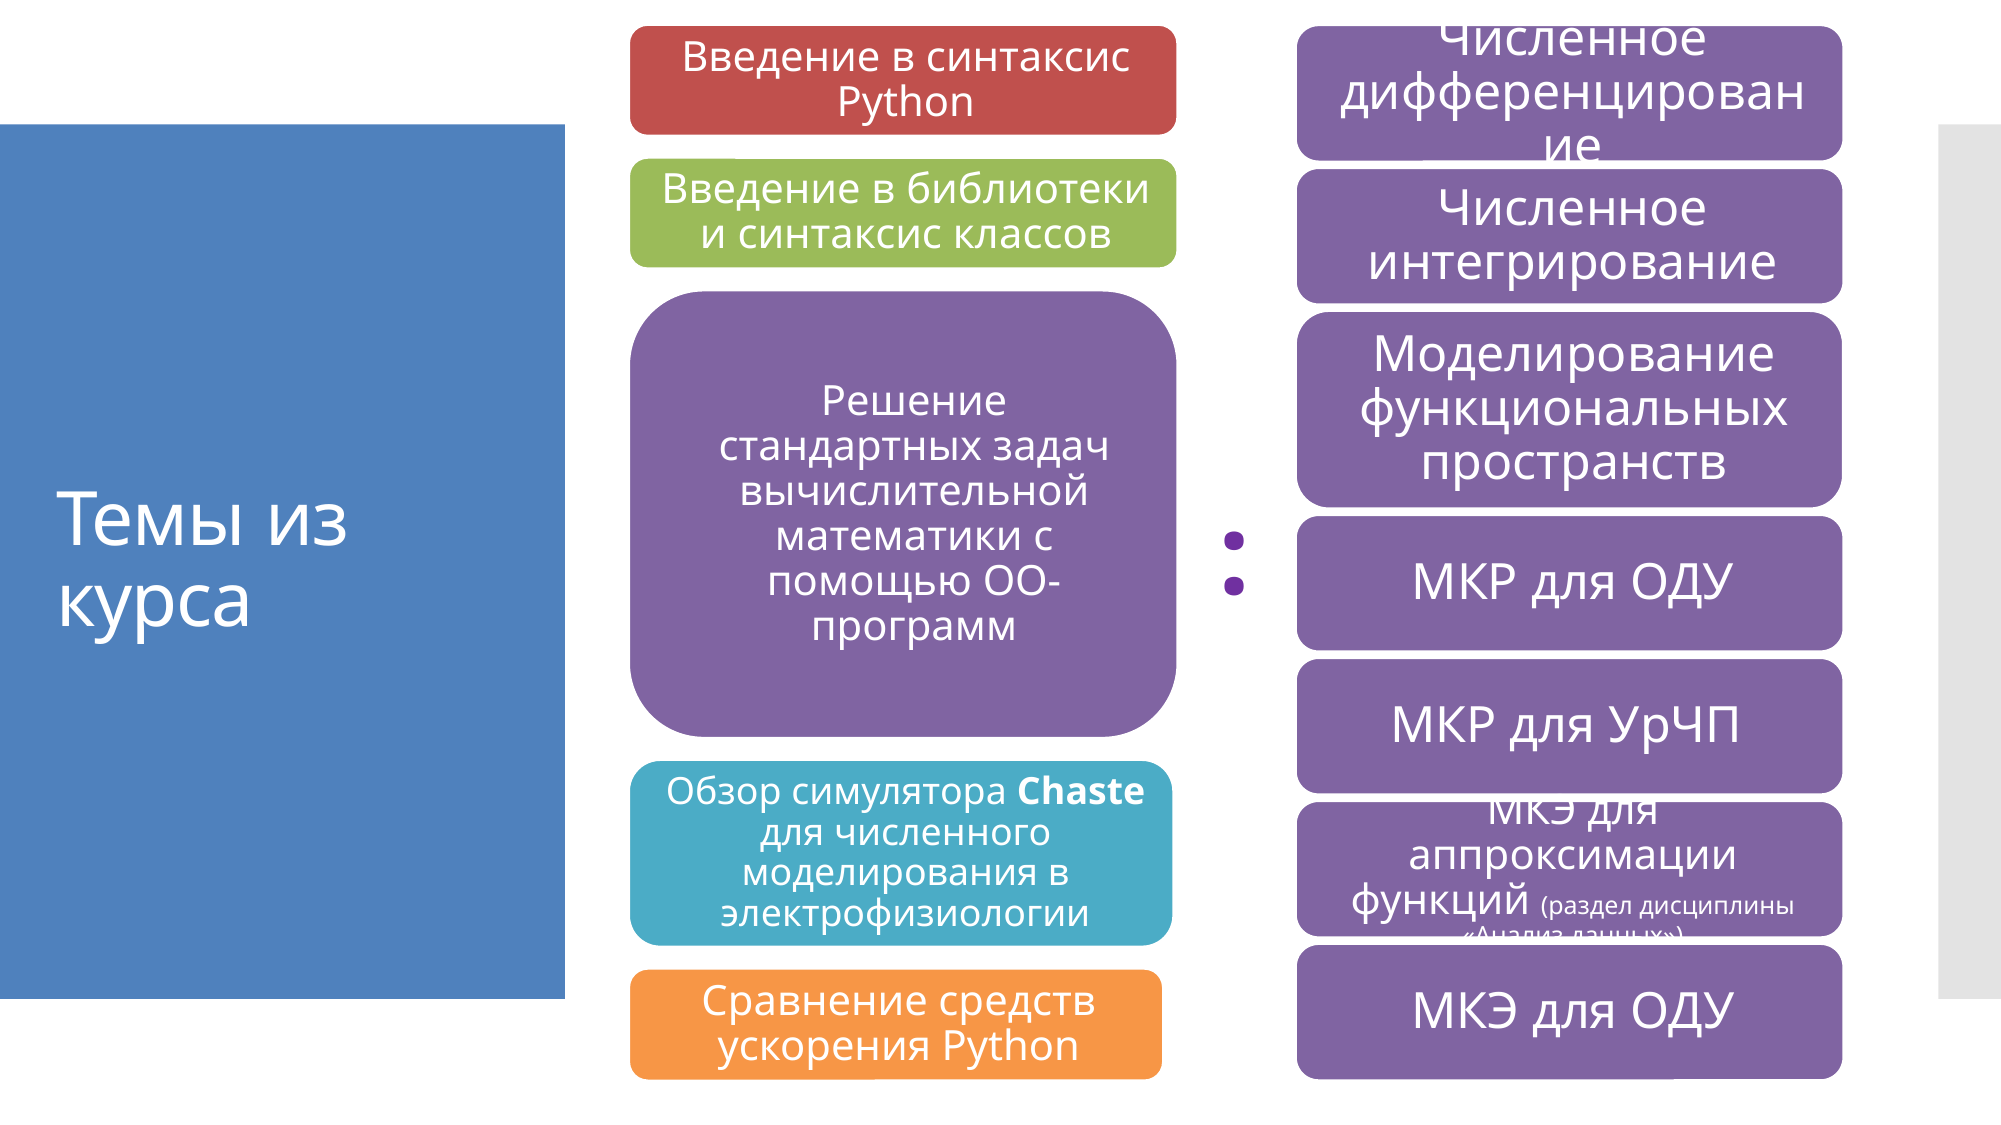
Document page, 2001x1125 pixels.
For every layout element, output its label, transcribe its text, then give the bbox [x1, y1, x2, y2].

title Темы из курса [41, 184, 501, 940]
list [501, 24, 1021, 1081]
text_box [1021, 24, 2000, 1081]
